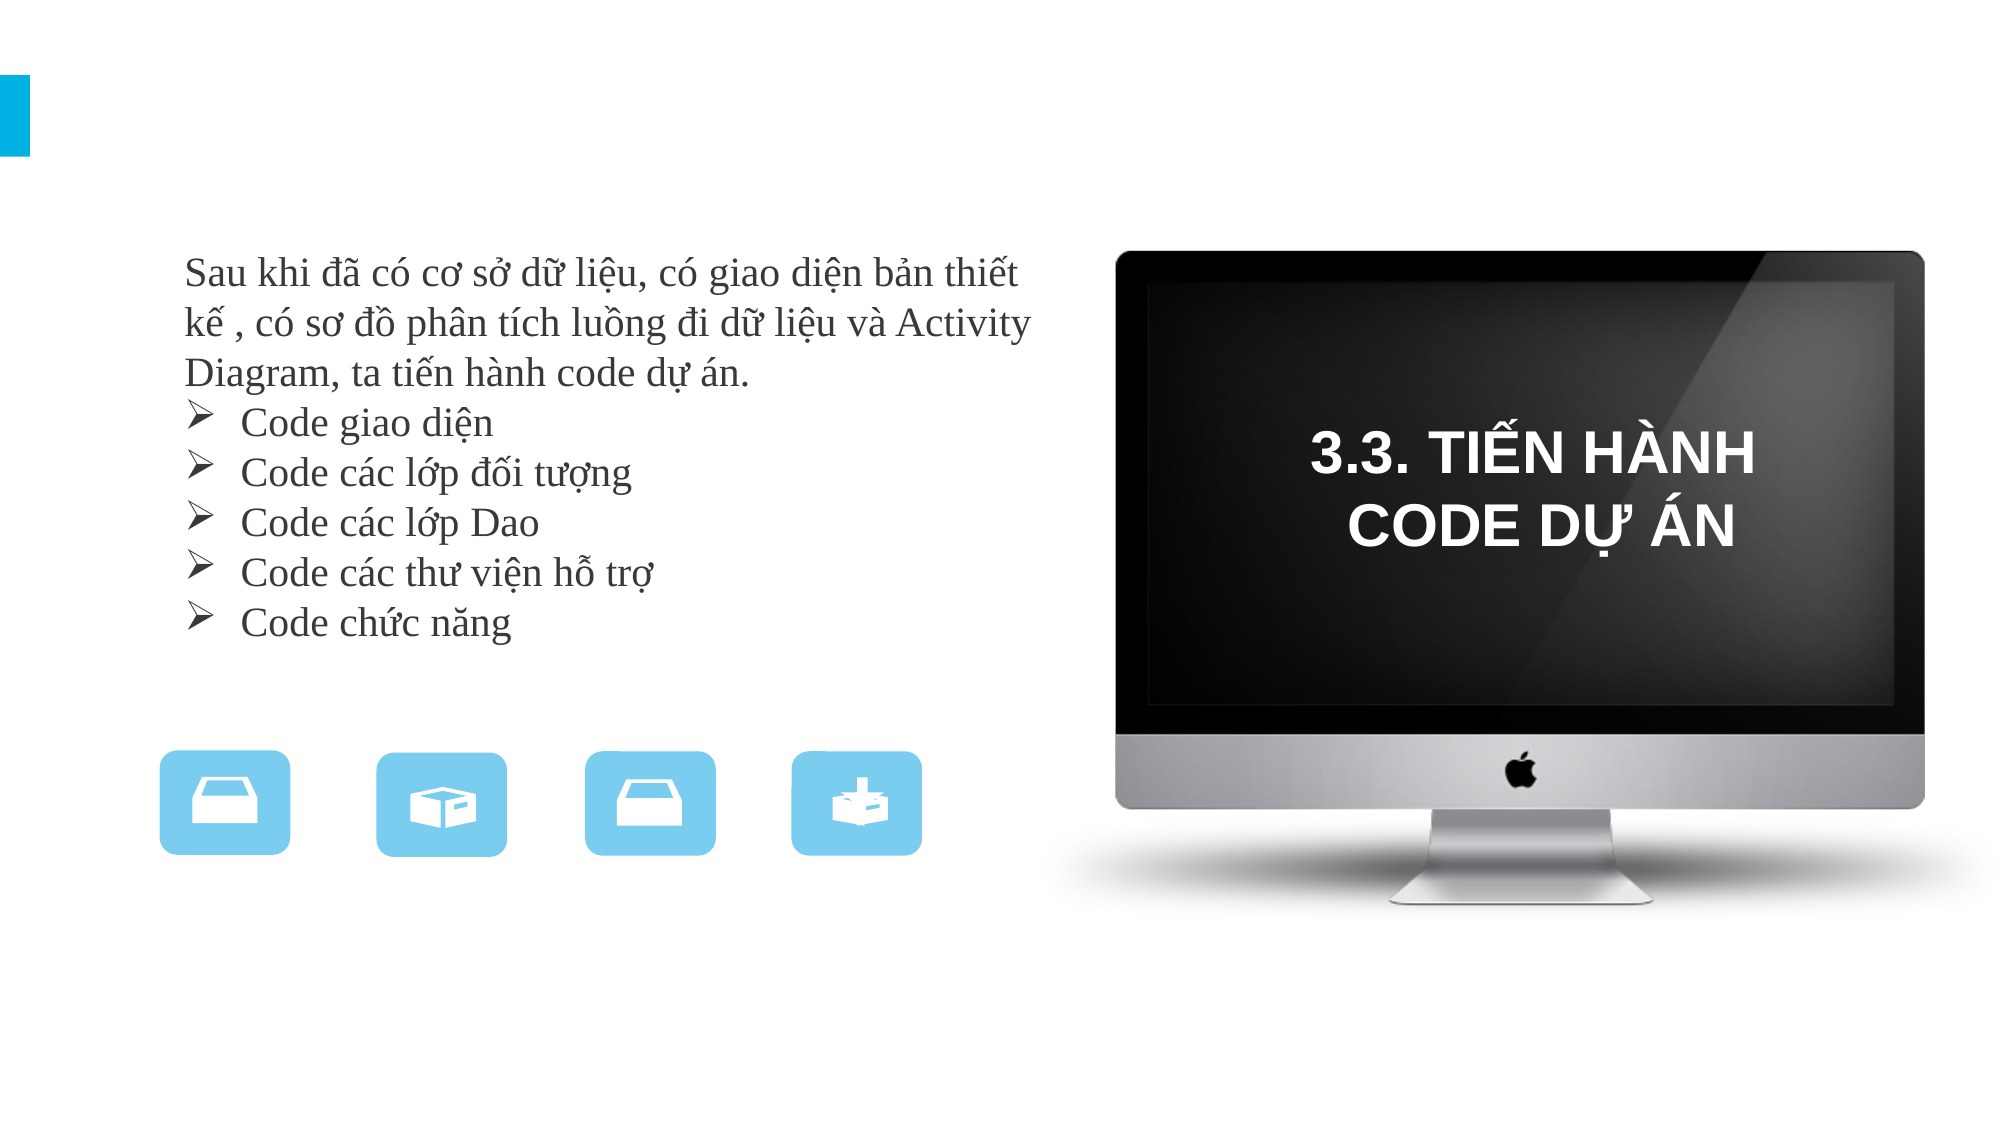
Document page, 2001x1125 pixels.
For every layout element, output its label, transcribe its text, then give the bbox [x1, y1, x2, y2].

text_box Sau khi đã có cơ sở dữ liệu, có giao diện bản thiết kế , có sơ đồ phân tích luồng đi dữ liệu và Activity Diagram, ta tiến hành code dự án. Code giao diện Code các lớp đối tượng Code các lớp Dao Code các thư viện hỗ trợ Code chức năng [169, 237, 1041, 653]
text_box [0, 74, 31, 158]
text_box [159, 750, 923, 857]
picture [1041, 203, 2000, 950]
